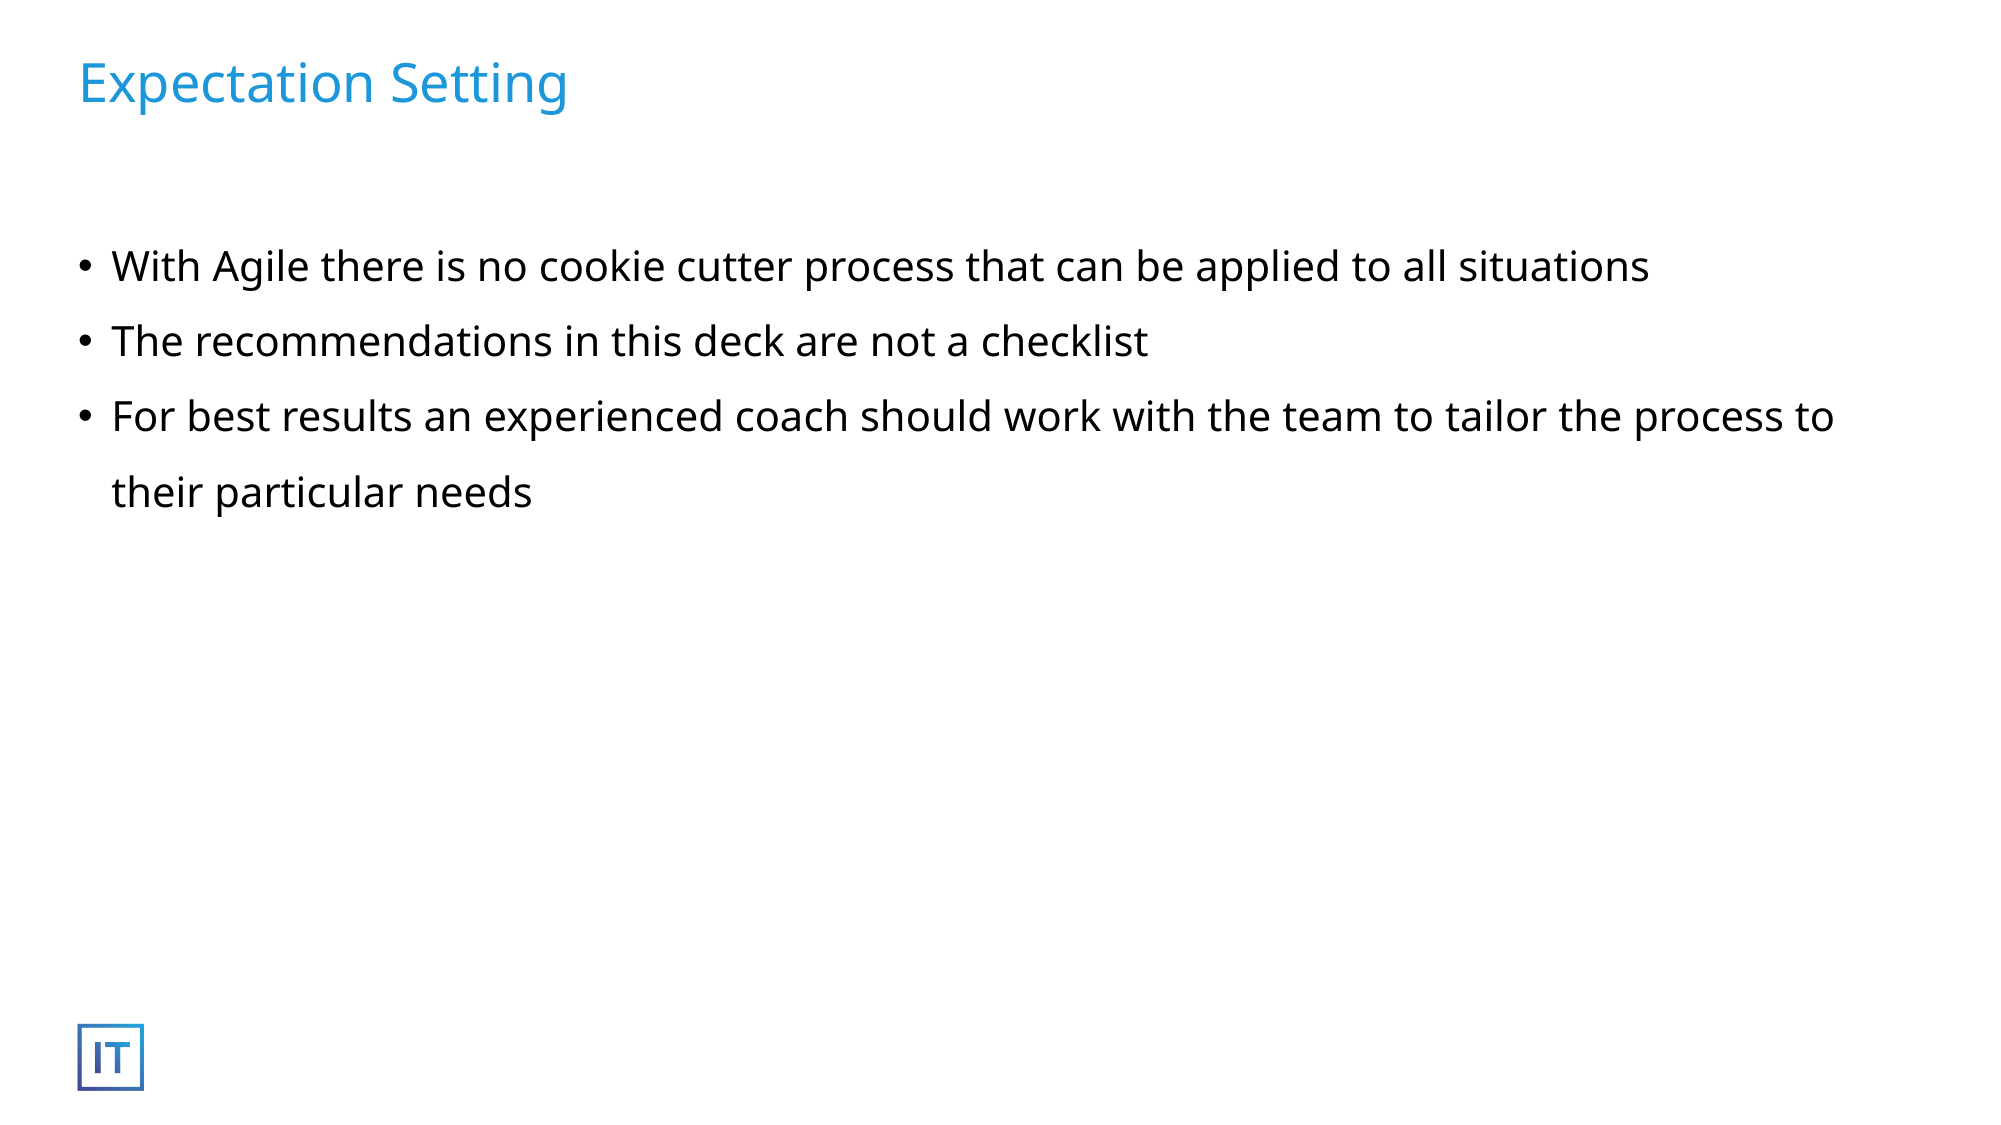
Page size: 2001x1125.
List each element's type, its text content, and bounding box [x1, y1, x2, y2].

list With Agile there is no cookie cutter process that can be applied to all situations The recommendations in this deck are not a checklist For best results an experienced coach should work with the team to tailor the process to their particular needs [78, 214, 1922, 1005]
picture [69, 1016, 154, 1098]
title Expectation Setting [78, 48, 1922, 174]
